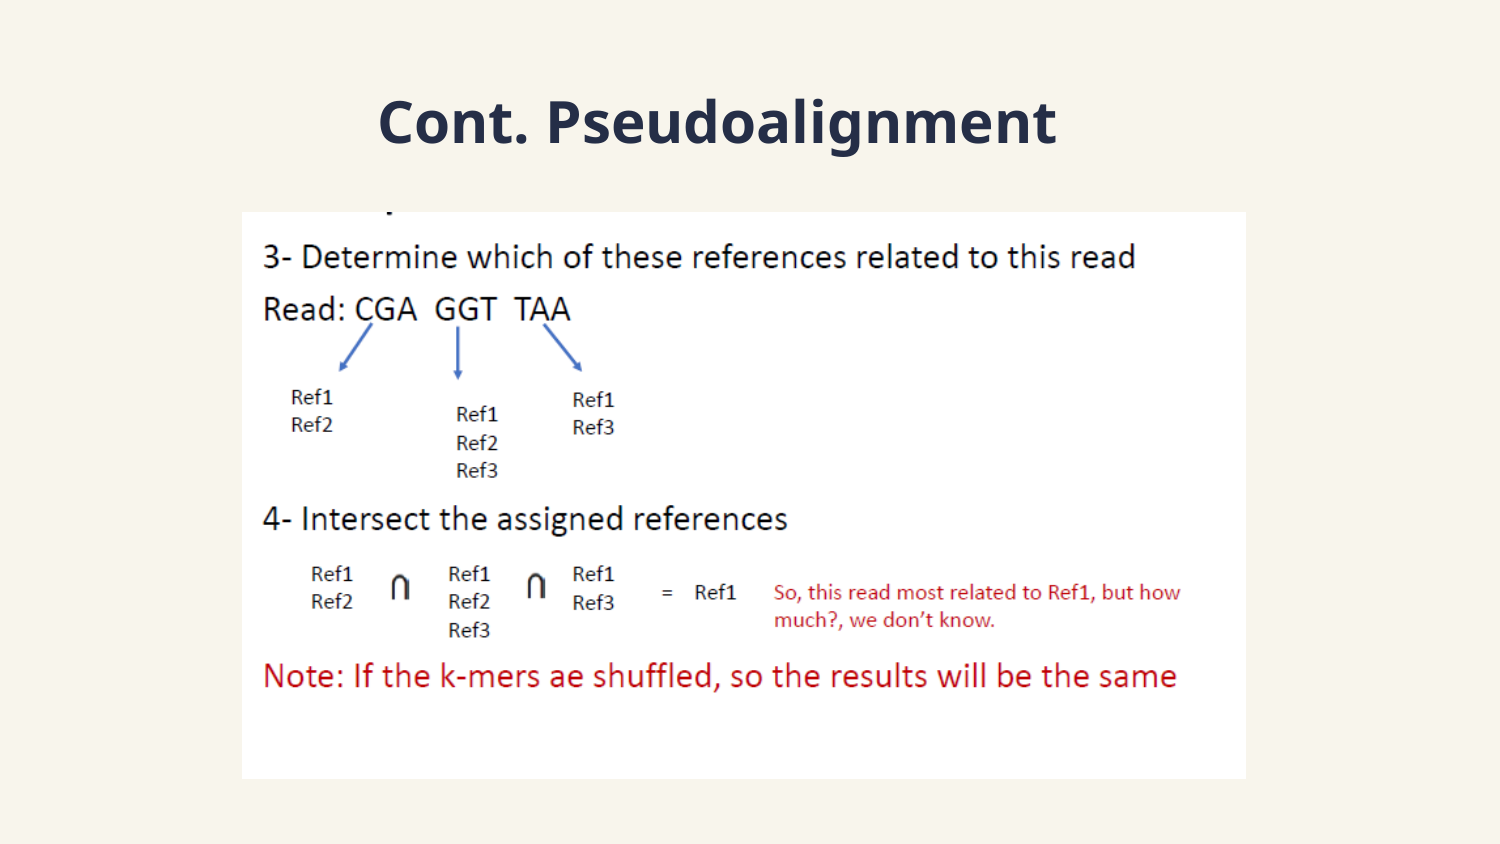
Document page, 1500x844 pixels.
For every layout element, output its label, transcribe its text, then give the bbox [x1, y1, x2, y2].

picture [242, 212, 1247, 779]
title Cont. Pseudoalignment [85, 72, 1350, 167]
